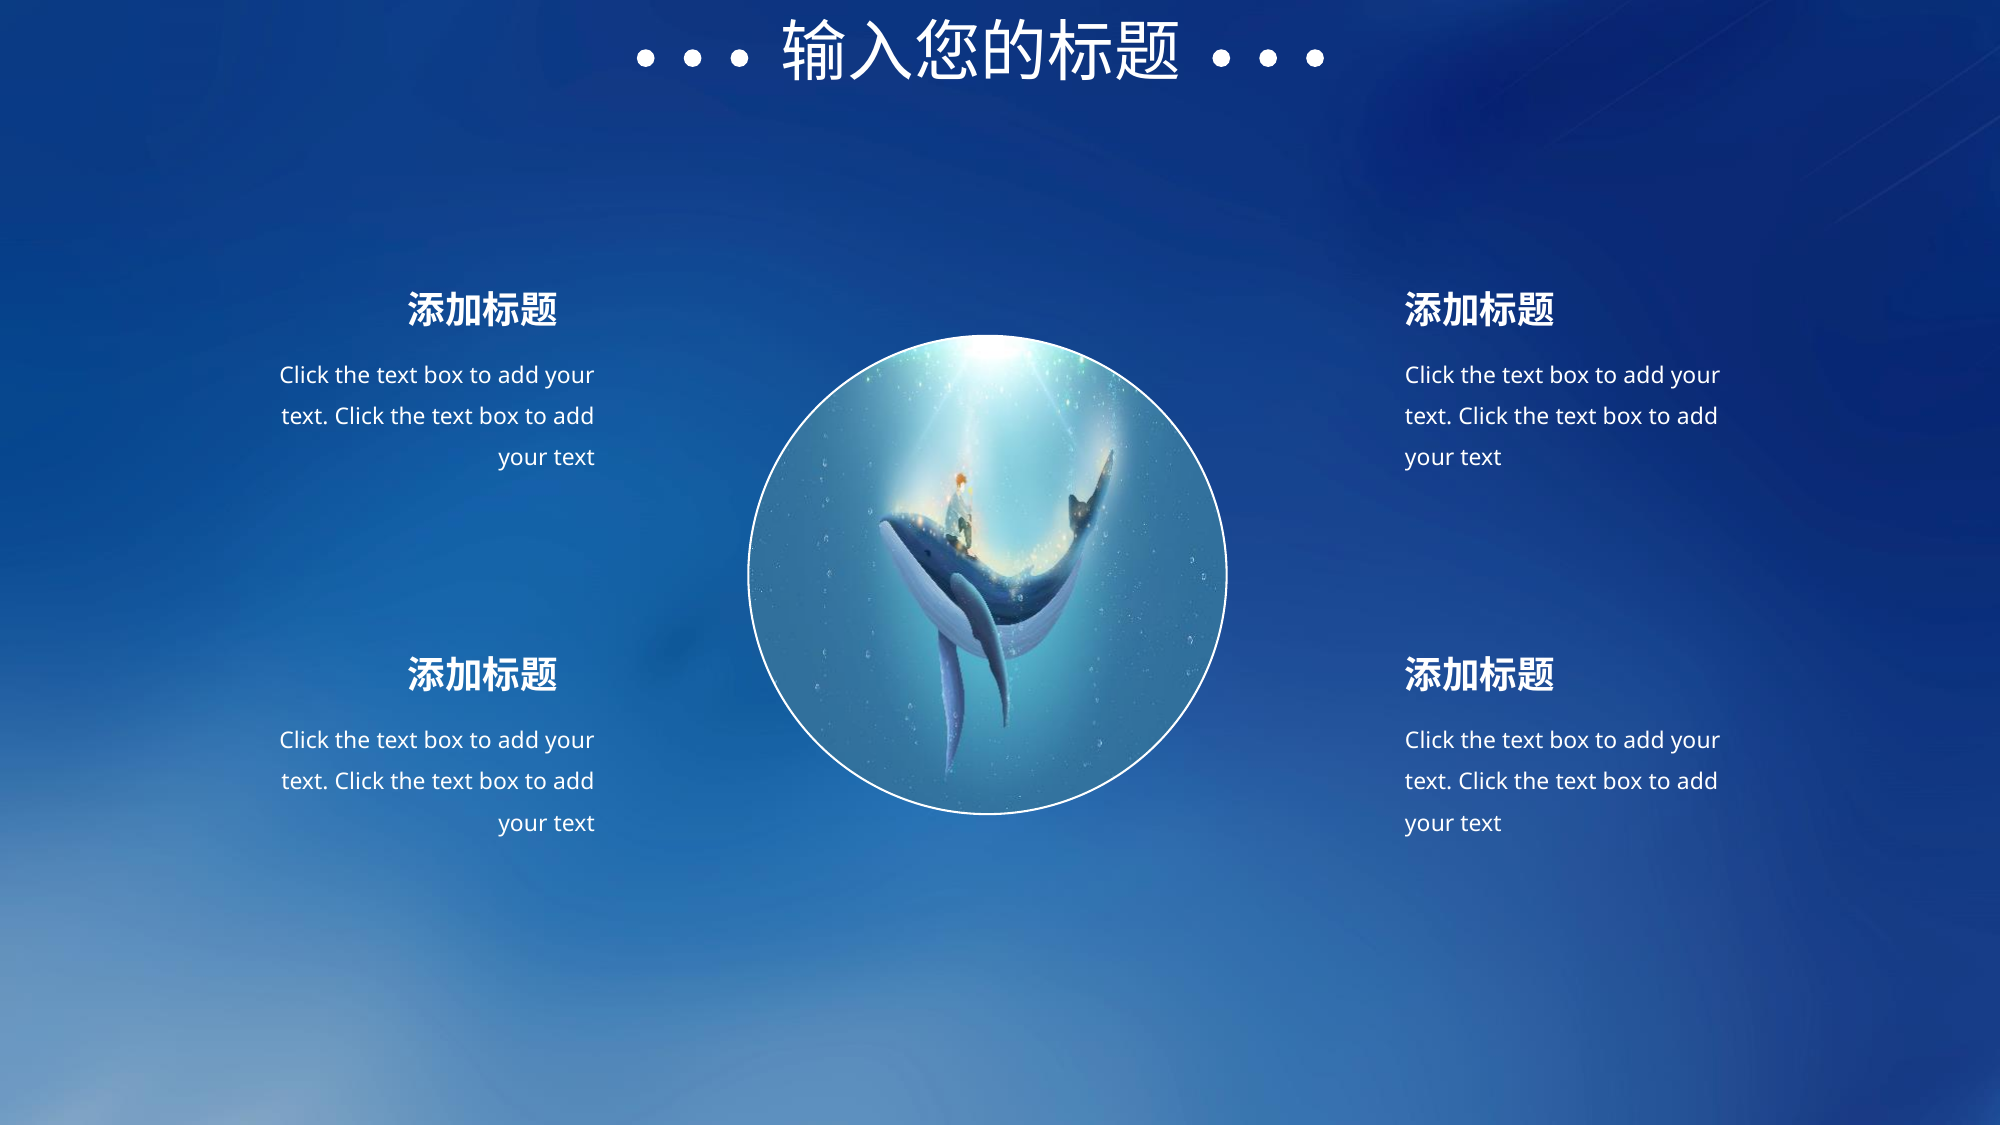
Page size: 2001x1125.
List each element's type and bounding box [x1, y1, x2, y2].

text_box [1390, 278, 1743, 476]
text_box [257, 278, 610, 476]
text_box [1390, 644, 1743, 841]
text_box [257, 644, 610, 841]
text_box [636, 1, 1324, 98]
picture [0, 0, 2000, 1125]
text_box [747, 334, 1228, 816]
